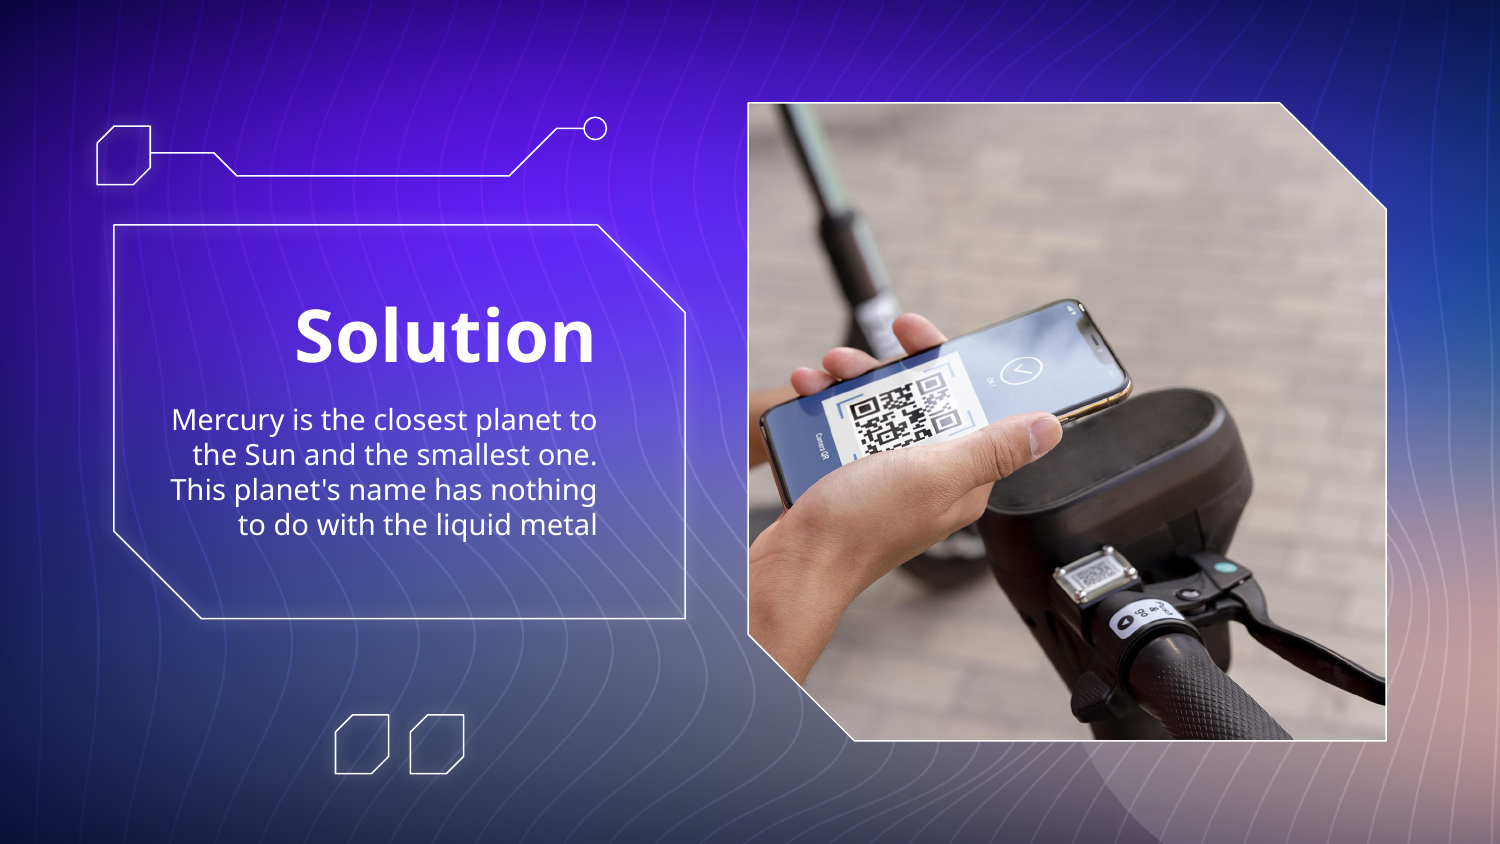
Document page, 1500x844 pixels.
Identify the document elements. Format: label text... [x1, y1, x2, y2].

title Solution [135, 276, 614, 386]
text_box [335, 714, 464, 774]
picture [0, 0, 1500, 844]
subtitle Mercury is the closest planet to the Sun and the smallest one. This planet's name has nothing to do with the liquid metal [135, 386, 614, 556]
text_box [96, 116, 607, 185]
text_box [113, 224, 686, 619]
